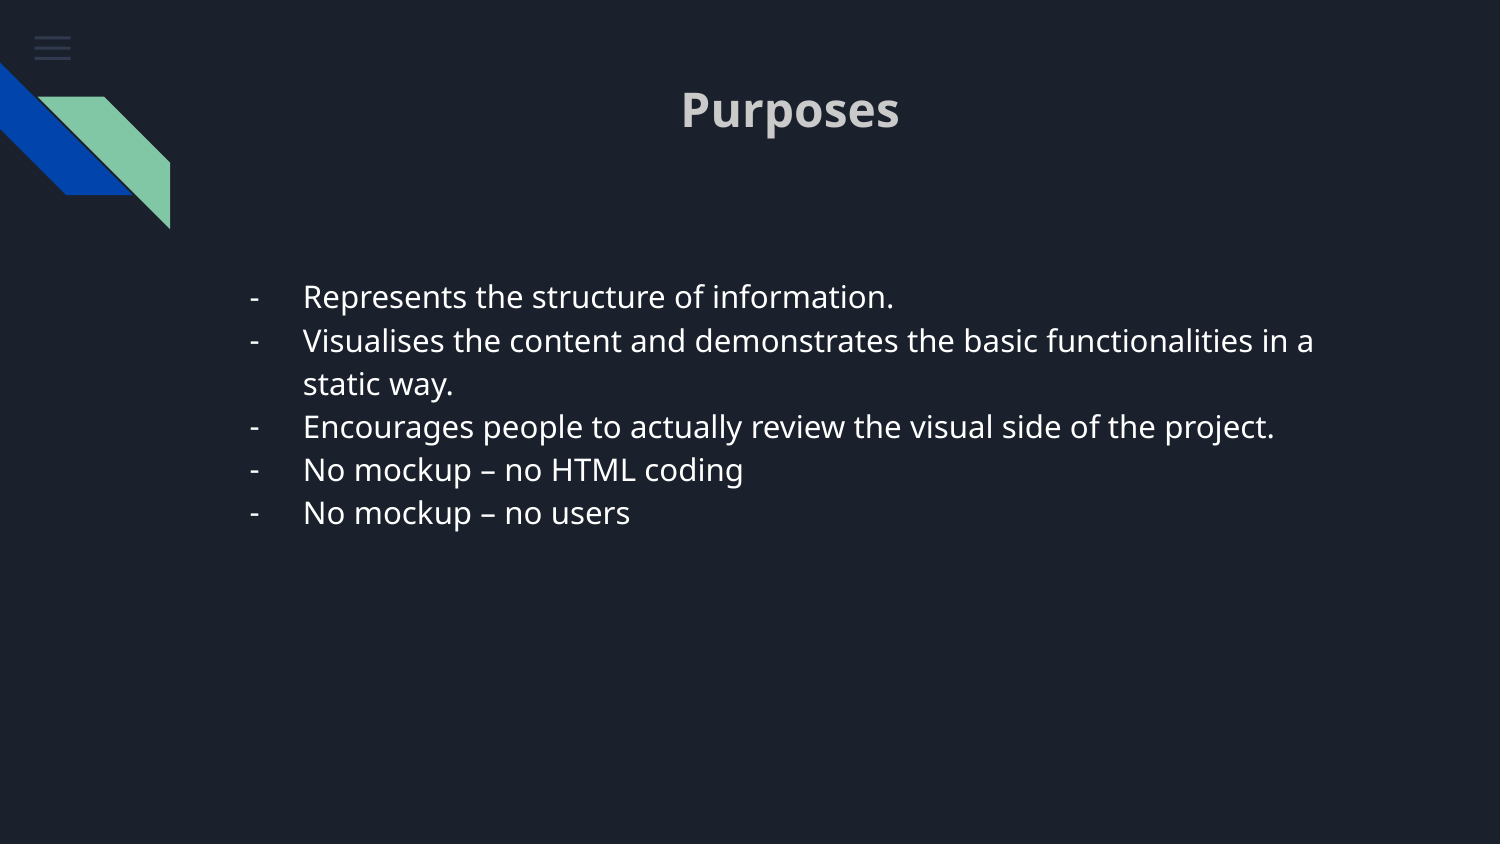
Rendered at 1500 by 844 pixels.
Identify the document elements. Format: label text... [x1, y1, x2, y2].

title Purposes [212, 64, 1368, 215]
list Represents the structure of information. Visualises the content and demonstrates the basic functionalities in a static way. Encourages people to actually review the visual side of the project. No mockup – no HTML coding No mockup – no users [212, 257, 1368, 735]
